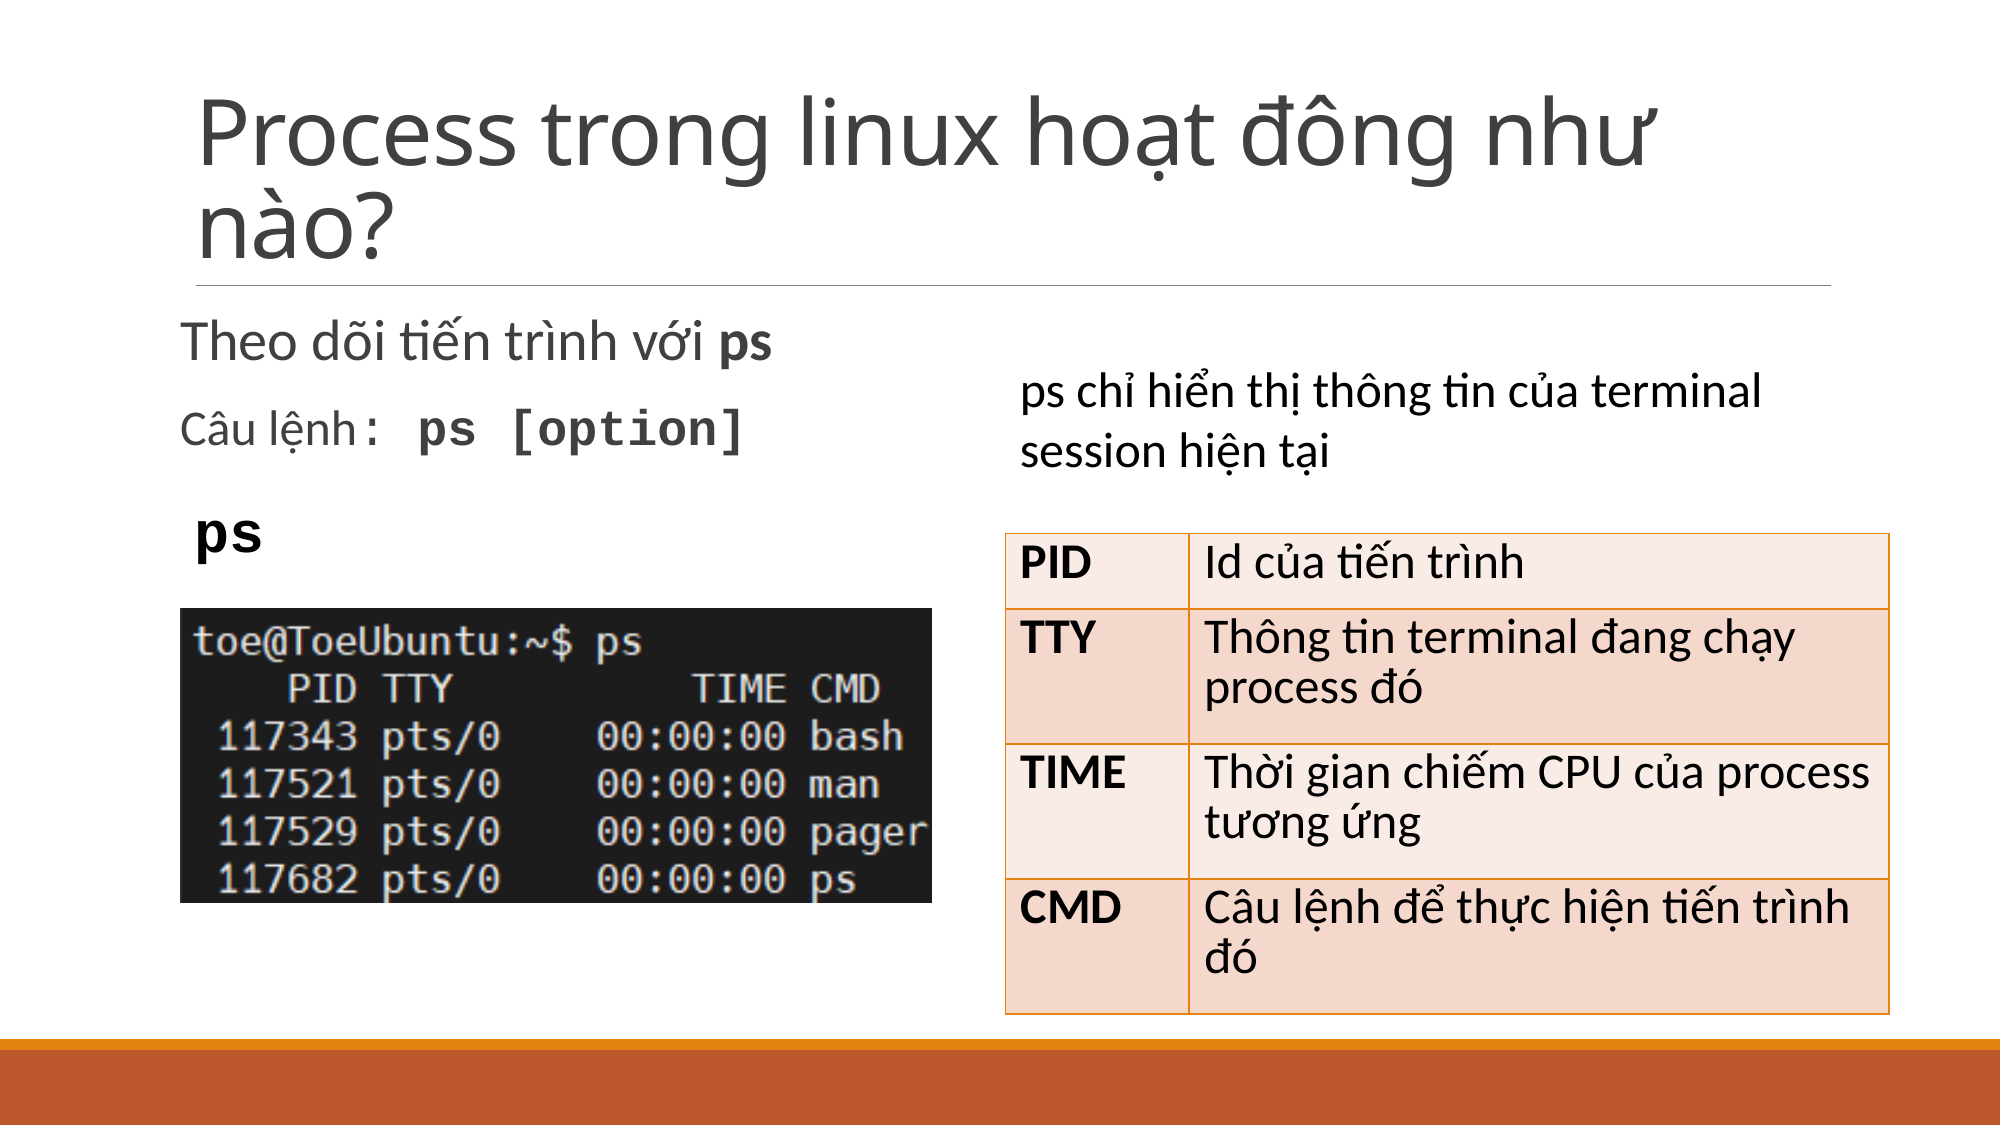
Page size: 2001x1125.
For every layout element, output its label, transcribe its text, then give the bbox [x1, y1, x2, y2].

text_box ps [180, 486, 662, 572]
table_cell TIME [1006, 745, 1188, 878]
picture [179, 607, 932, 904]
title Process trong linux hoạt đông như nào? [180, 47, 1830, 285]
table_cell Câu lệnh để thực hiện tiến trình đó [1190, 880, 1888, 1013]
table_cell TTY [1006, 610, 1188, 743]
list Theo dõi tiến trình với ps Câu lệnh: ps [option] [180, 302, 1830, 963]
table_header PID [1006, 534, 1188, 608]
table_cell CMD [1006, 880, 1188, 1013]
table_cell Thời gian chiếm CPU của process tương ứng [1190, 745, 1888, 878]
table_header Id của tiến trình [1190, 534, 1888, 608]
table_cell Thông tin terminal đang chạy process đó [1190, 610, 1888, 743]
text_box ps chỉ hiển thị thông tin của terminal session hiện tại [1005, 349, 1912, 485]
